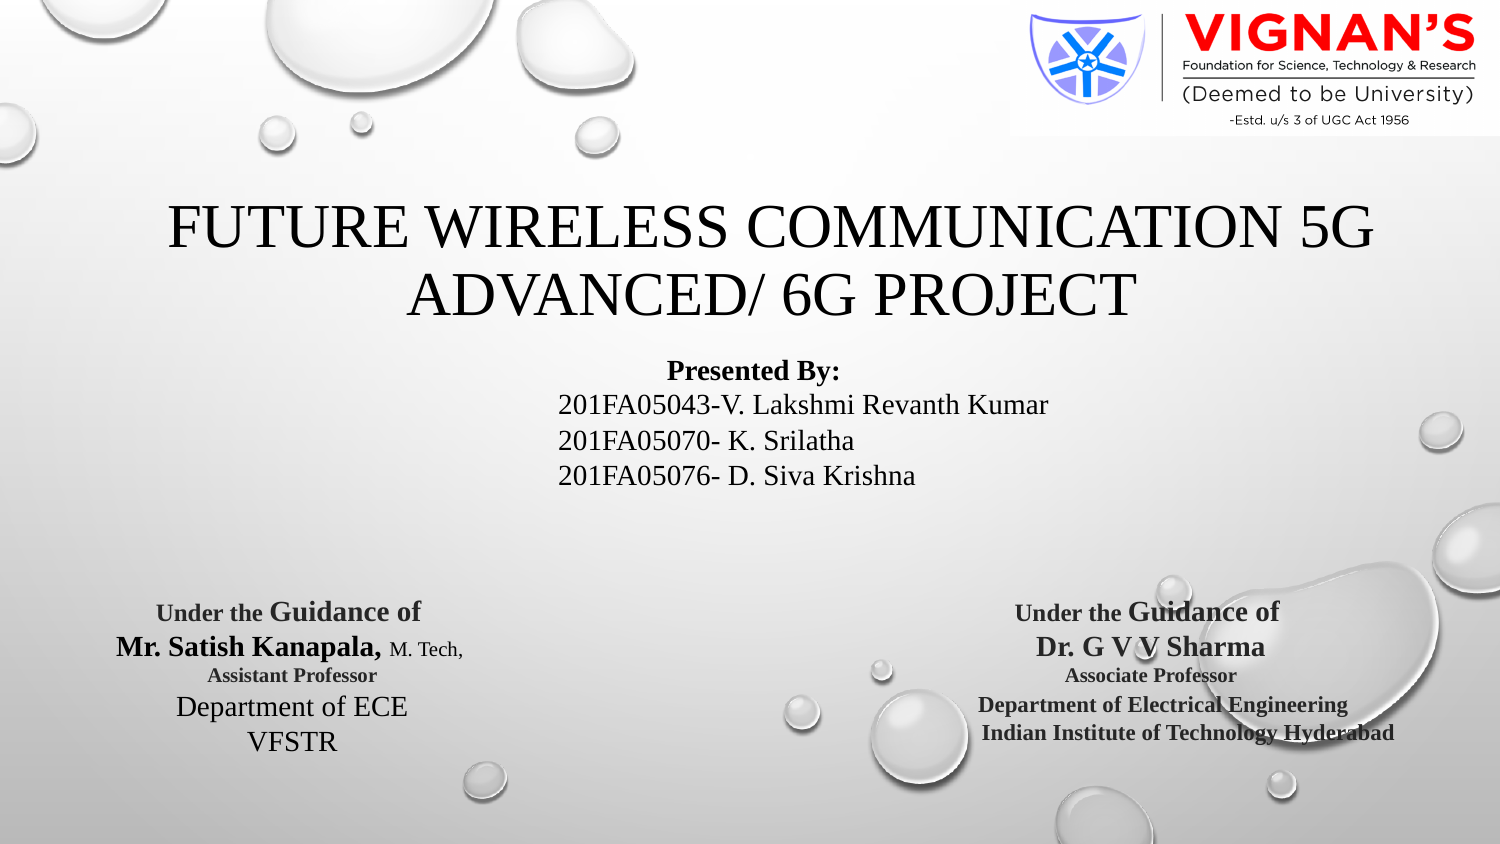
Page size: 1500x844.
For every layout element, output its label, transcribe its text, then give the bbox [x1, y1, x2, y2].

text_box Presented By: 201FA05043-V. Lakshmi Revanth Kumar 201FA05070- K. Srilatha 201FA05076- D. Siva Krishna [507, 343, 1077, 499]
title FUTURE WIRELESS COMMUNICATION 5G ADVANCED/ 6G PROJECT [104, 242, 1442, 344]
text_box Under the Guidance of Mr. Satish Kanapala, M. Tech, Assistant Professor Department of ECE VFSTR [37, 584, 547, 765]
picture [0, 0, 1500, 844]
text_box Under the Guidance of Dr. G V V Sharma Associate Professor Department of Electrical Engineering Indian Institute of Technology Hyderabad [887, 584, 1415, 752]
